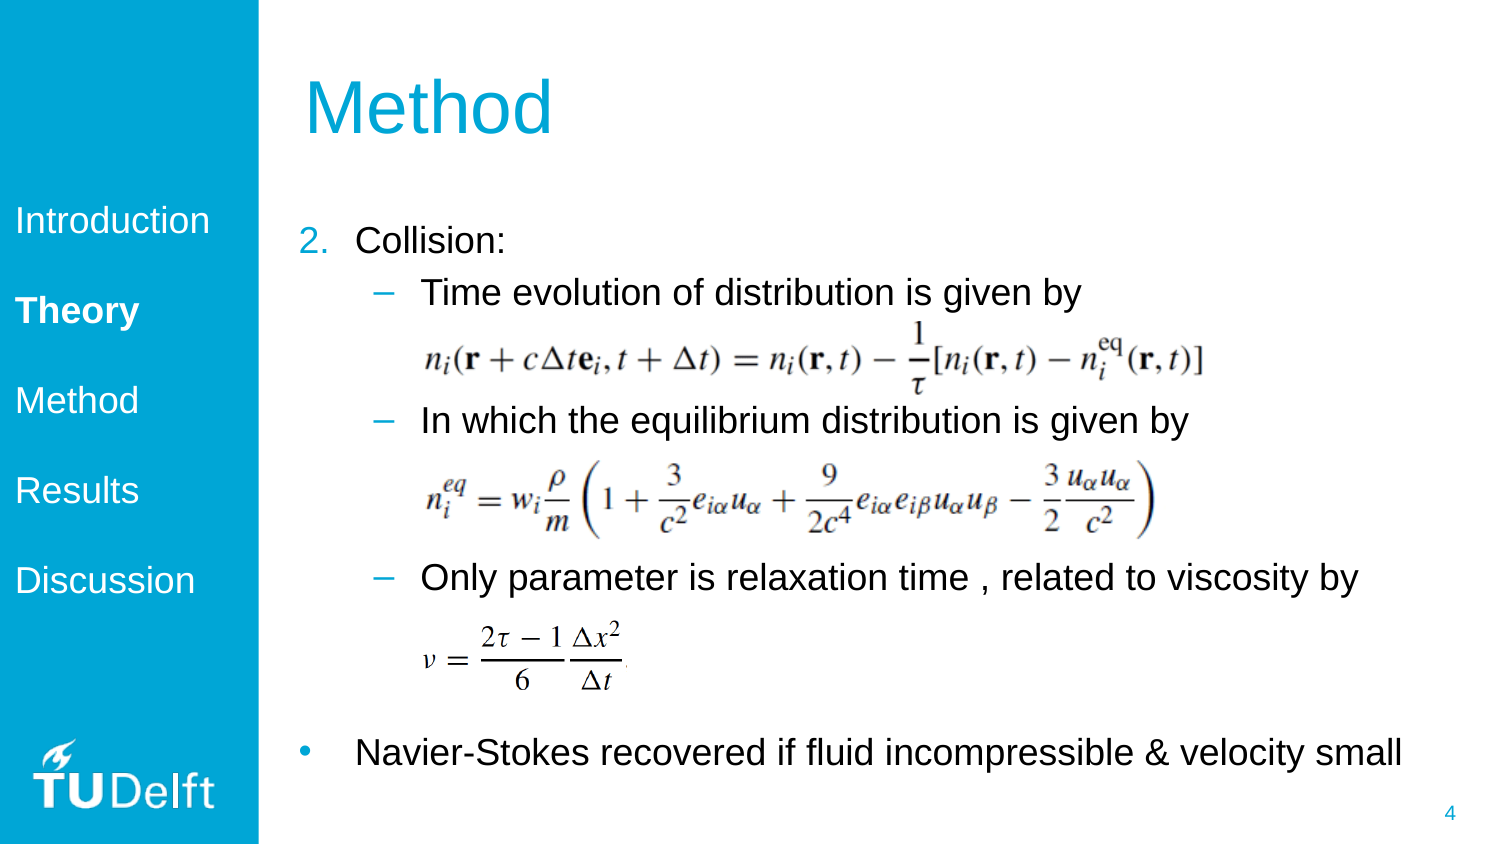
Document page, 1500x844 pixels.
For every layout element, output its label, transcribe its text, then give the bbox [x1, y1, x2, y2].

list [279, 208, 1465, 844]
picture [401, 613, 628, 701]
text_box Introduction Theory Method Results Discussion [0, 143, 750, 608]
picture [401, 448, 1166, 558]
picture [389, 320, 1206, 395]
title Method [289, 33, 1455, 175]
text_box [1024, 587, 1455, 648]
